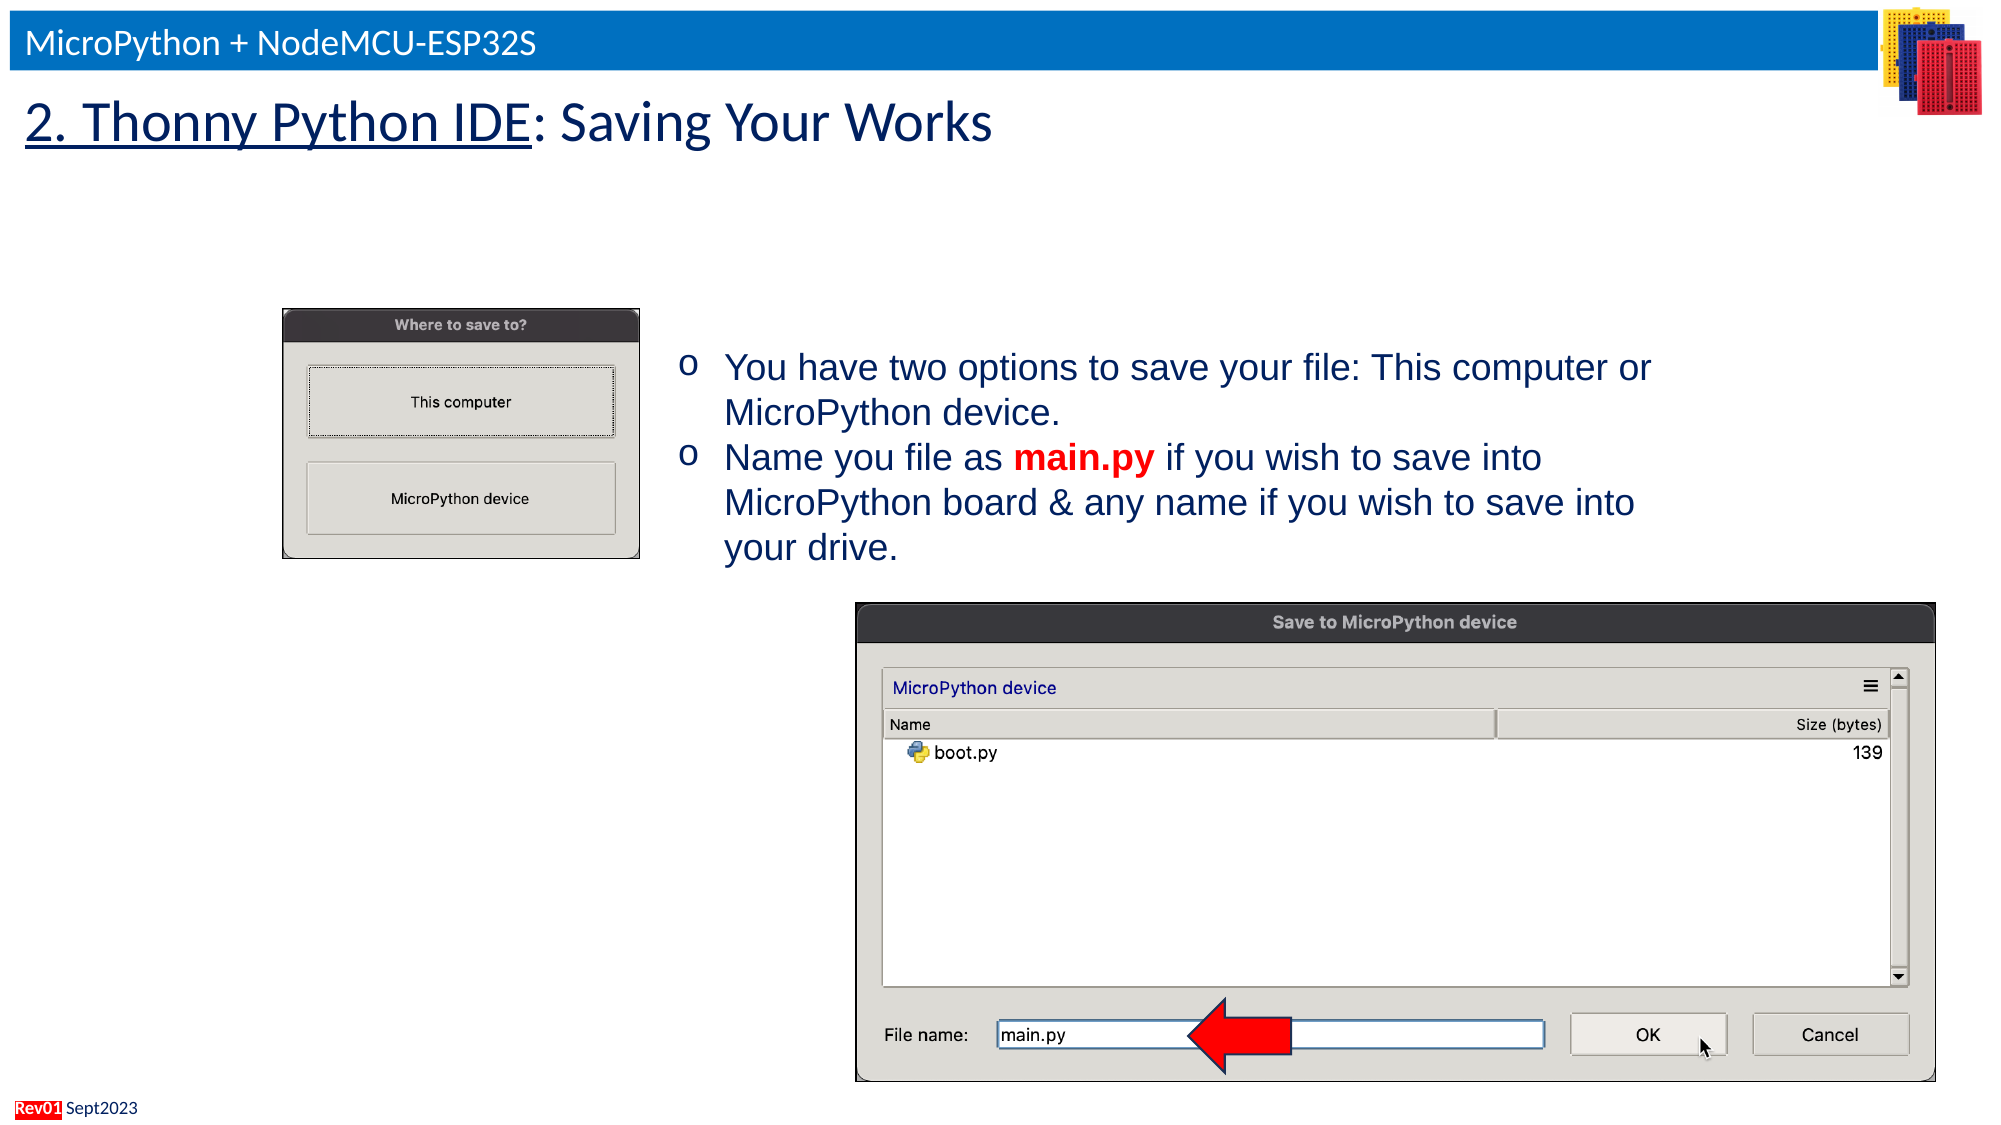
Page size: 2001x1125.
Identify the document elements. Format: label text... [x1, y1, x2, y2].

text_box MicroPython + NodeMCU-ESP32S [9, 10, 1878, 71]
picture [855, 601, 1936, 1082]
text_box Rev01 Sept2023 [0, 1088, 2000, 1125]
slide_number 22 [1412, 1082, 1863, 1088]
text_box 2. Thonny Python IDE: Saving Your Works [9, 75, 1449, 160]
picture [282, 308, 640, 559]
picture [1878, 6, 1983, 117]
text_box You have two options to save your file: This computer or MicroPython device. Name you file as main.py if you wish to save into MicroPython board & any name if you wish to save into your drive. [662, 335, 1680, 576]
